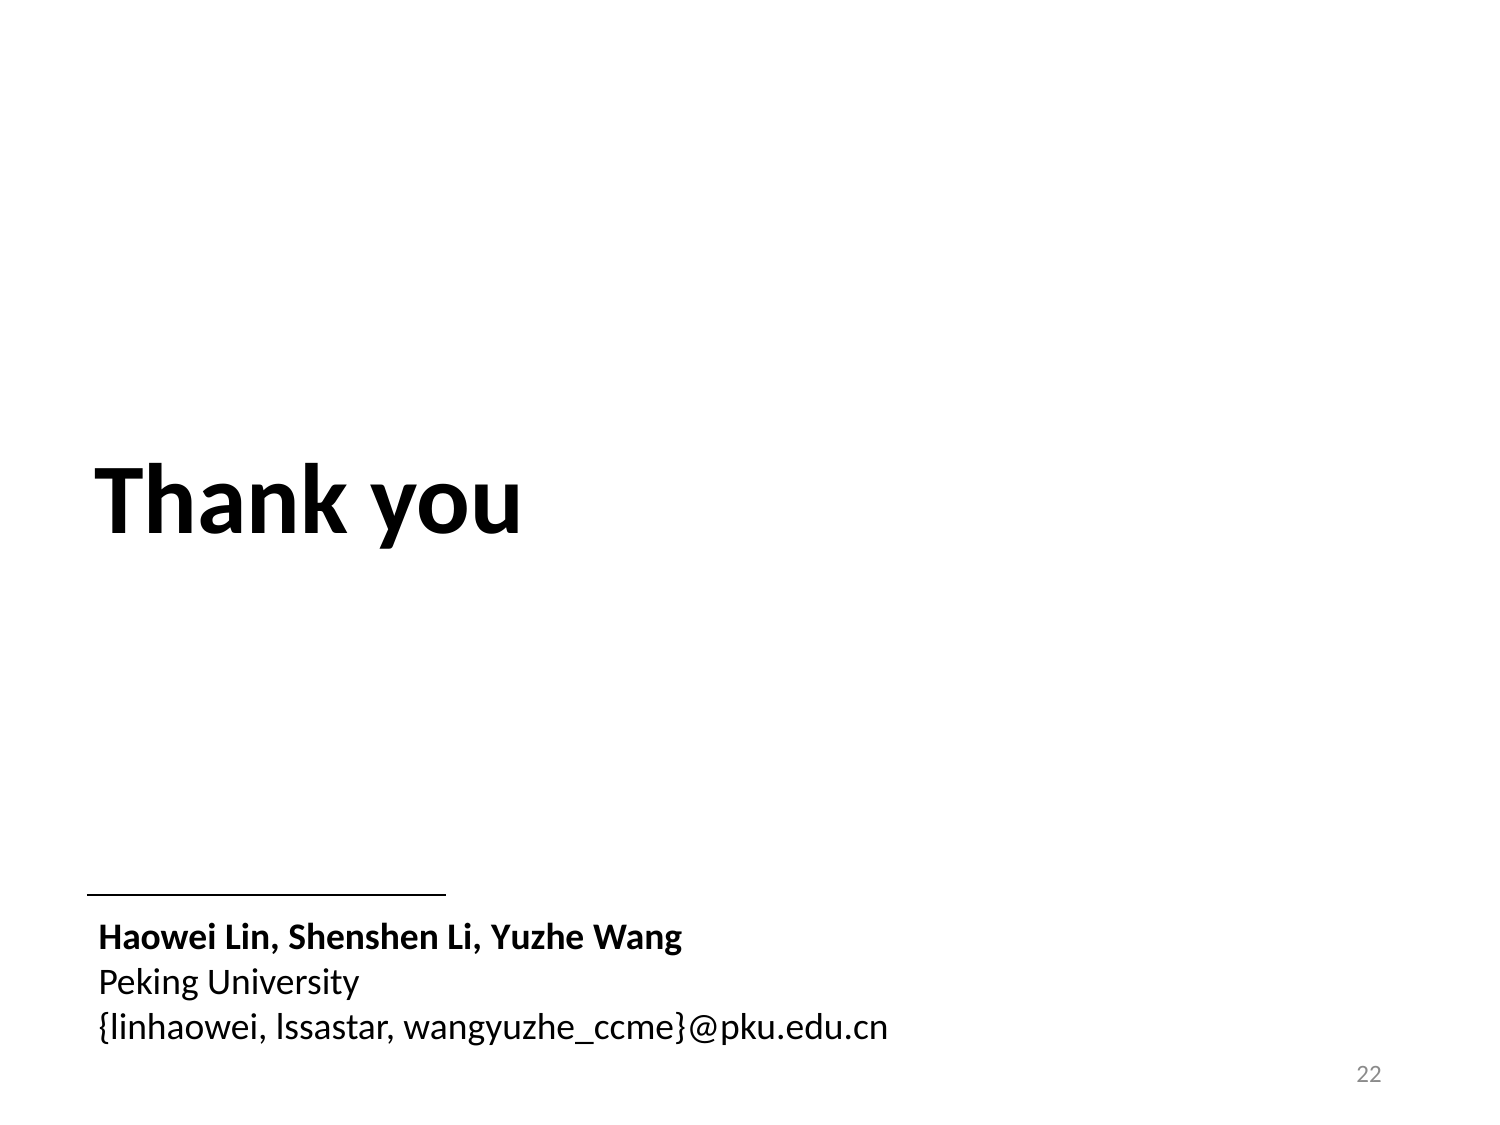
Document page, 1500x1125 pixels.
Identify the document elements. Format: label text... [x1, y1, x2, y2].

slide_number 22 [1059, 1042, 1397, 1103]
text_box Thank you [79, 426, 1210, 561]
text_box Haowei Lin, Shenshen Li, Yuzhe Wang Peking University {linhaowei, lssastar, wangyuzhe_ccme}@pku.edu.cn [83, 904, 904, 1055]
